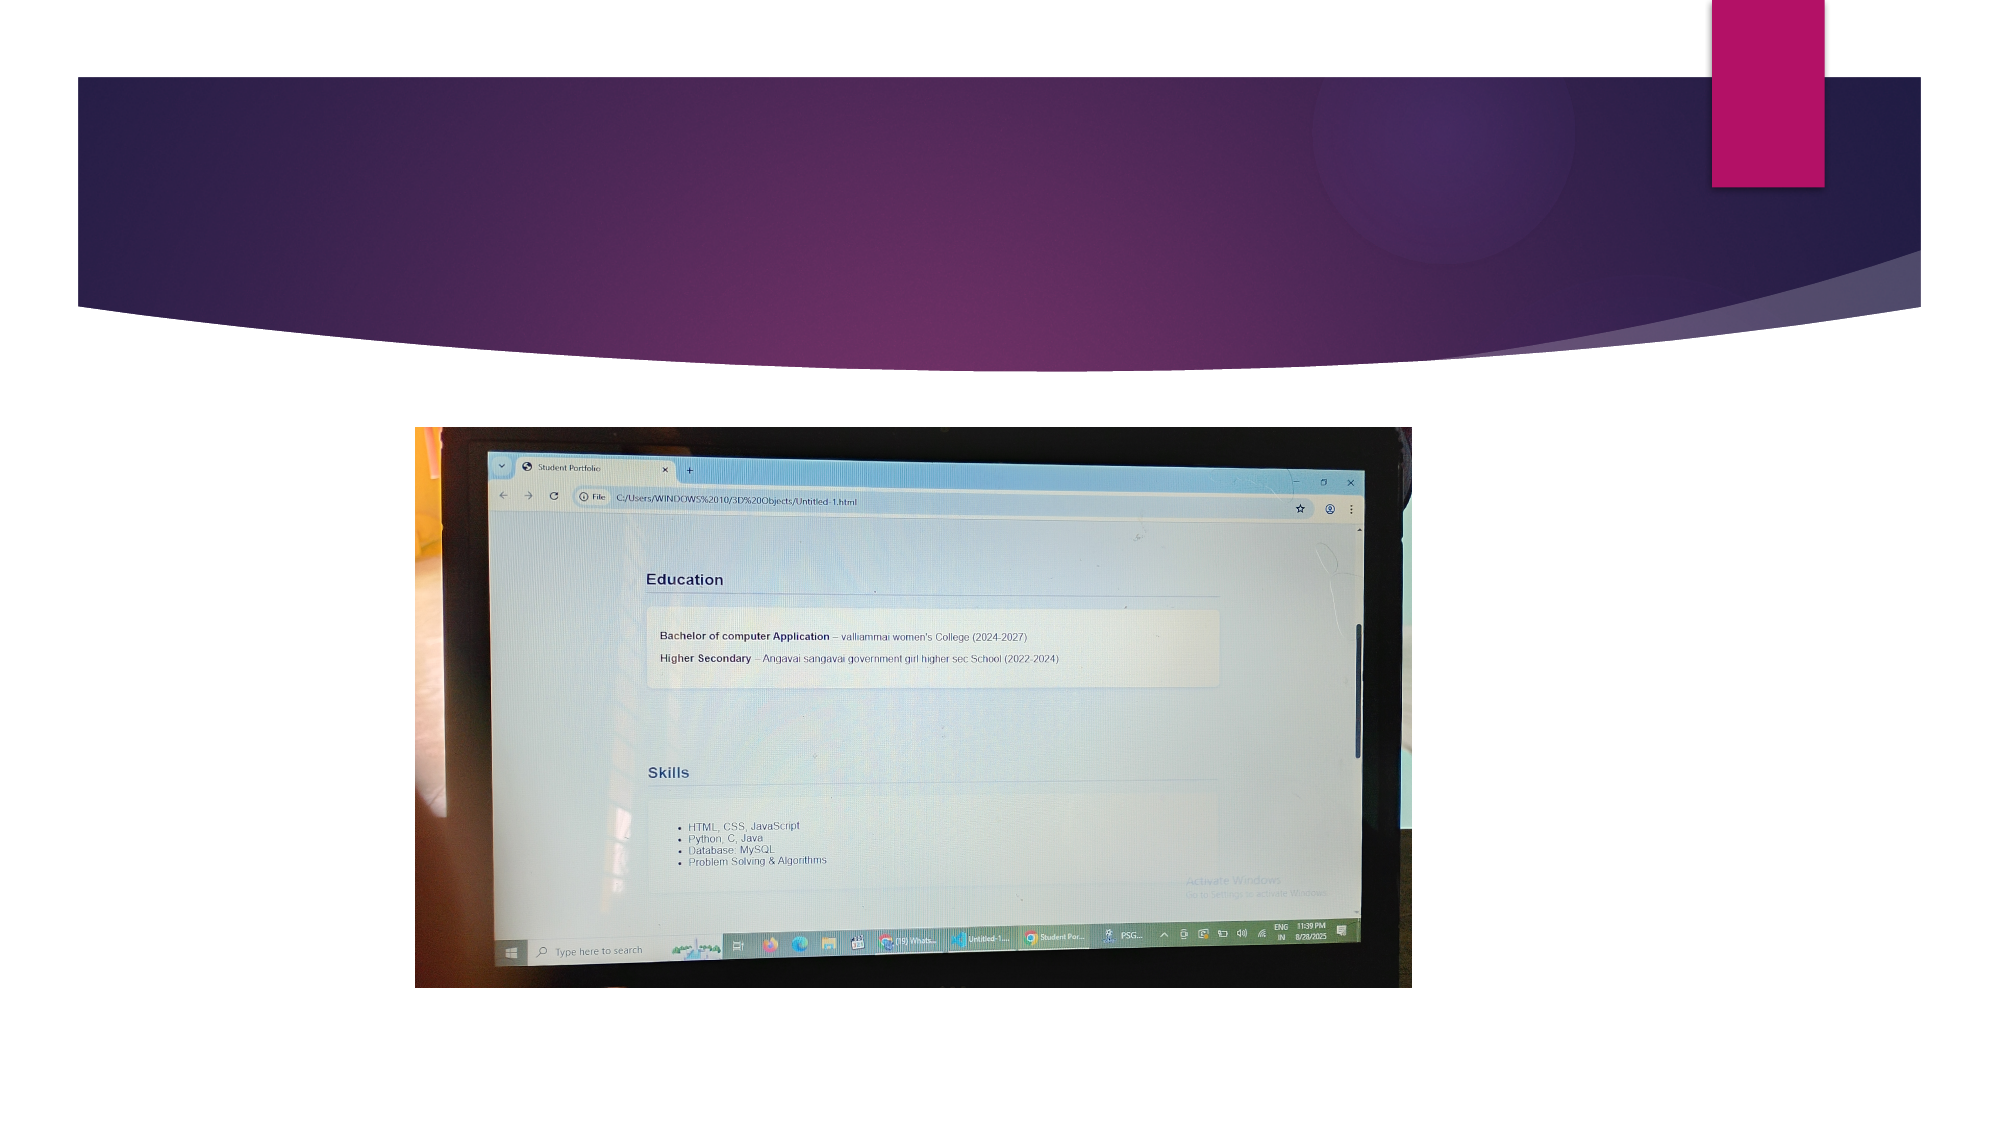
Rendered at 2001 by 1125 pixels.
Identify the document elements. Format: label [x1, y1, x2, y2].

list [415, 426, 1412, 988]
